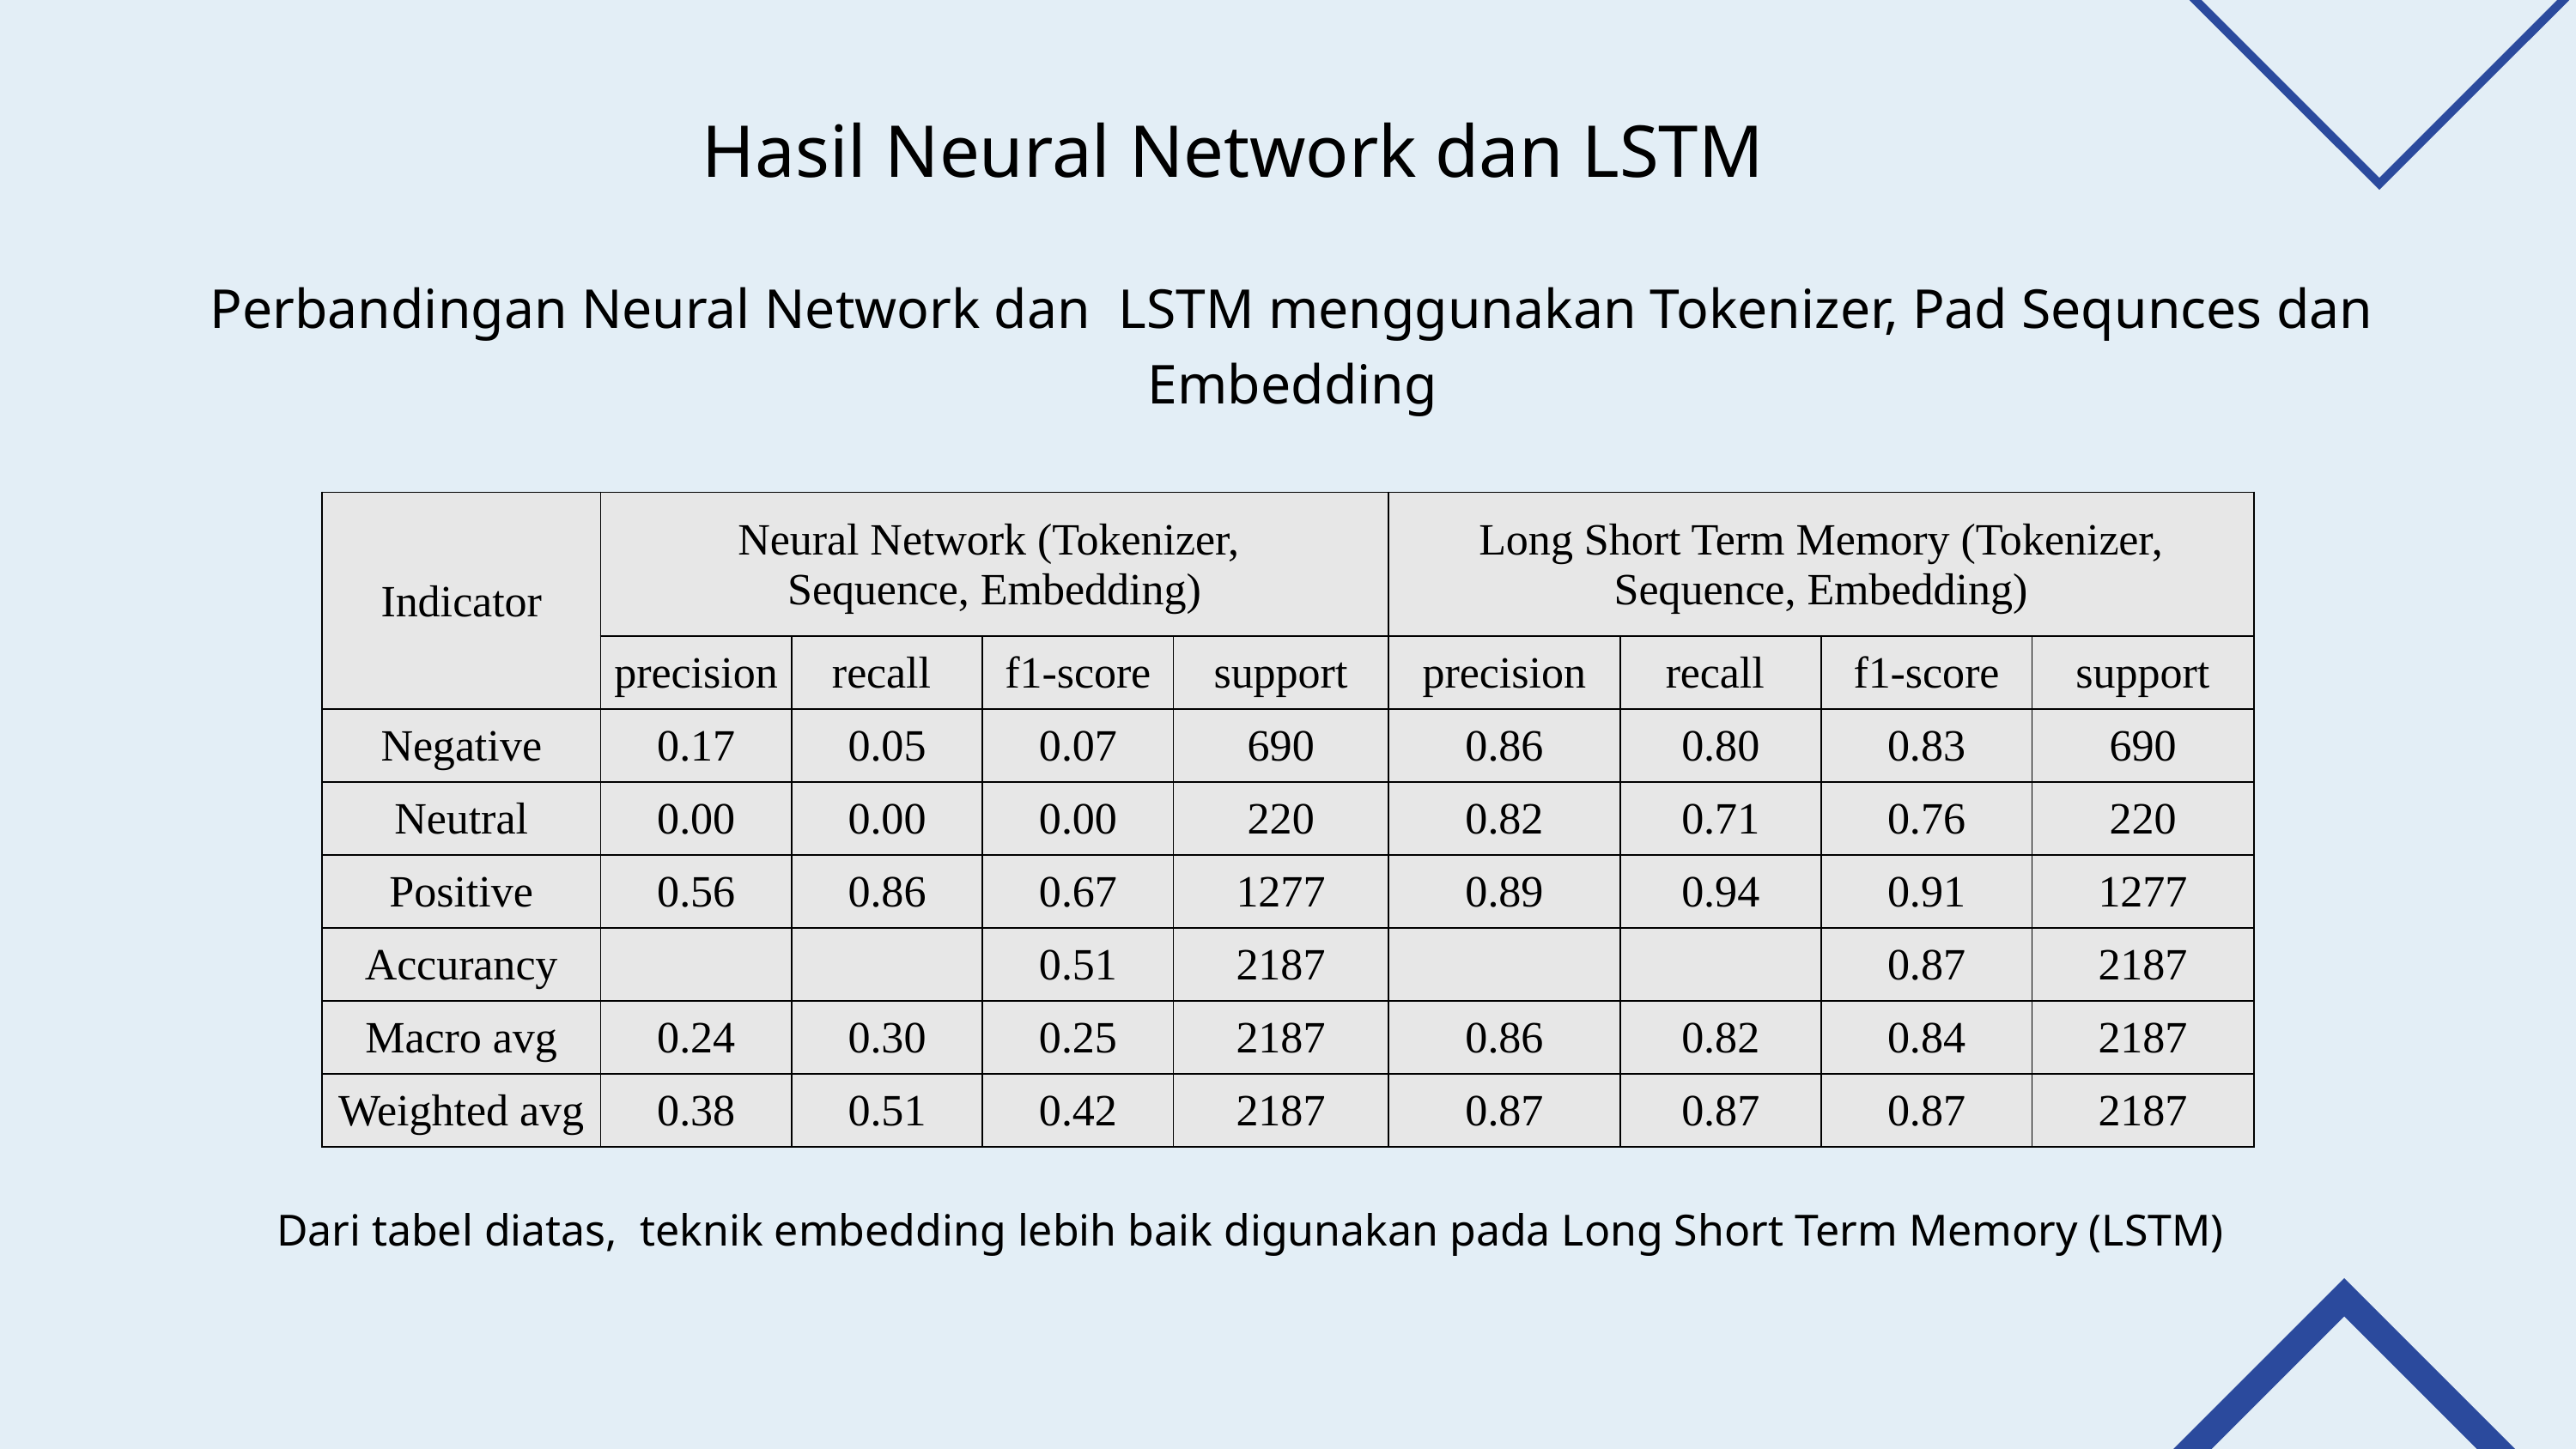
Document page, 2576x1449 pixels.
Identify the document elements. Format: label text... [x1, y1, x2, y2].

table_cell Positive [323, 856, 600, 927]
text_box Perbandingan Neural Network dan LSTM menggunakan Tokenizer, Pad Sequnces dan Embedding [154, 264, 2432, 415]
table_cell 0.83 [1822, 710, 2032, 781]
table_cell 0.91 [1822, 856, 2032, 927]
table_cell f1-score [1822, 637, 2032, 708]
table_cell recall [793, 637, 981, 708]
table_cell support [2032, 637, 2253, 708]
table_cell 0.86 [1389, 710, 1619, 781]
table_cell 690 [2032, 710, 2253, 781]
table_cell Neutral [323, 783, 600, 854]
table_cell [601, 929, 791, 1000]
table_cell 1277 [1174, 856, 1388, 927]
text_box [2245, 0, 2514, 135]
table_cell 0.00 [983, 783, 1173, 854]
table_cell [793, 929, 981, 1000]
table_cell Accurancy [323, 929, 600, 1000]
table_cell Macro avg [323, 1002, 600, 1073]
table_cell 2187 [2032, 929, 2253, 1000]
table_cell 0.51 [983, 929, 1173, 1000]
table_cell 0.87 [1822, 929, 2032, 1000]
table_cell 0.67 [983, 856, 1173, 927]
table_cell 1277 [2032, 856, 2253, 927]
table_cell 0.76 [1822, 783, 2032, 854]
table_cell 0.05 [793, 710, 981, 781]
table_cell 220 [1174, 783, 1388, 854]
table_header Indicator [323, 493, 600, 708]
table_cell 0.87 [1389, 1075, 1619, 1146]
table_cell 0.38 [601, 1075, 791, 1146]
table_cell 0.25 [983, 1002, 1173, 1073]
table_cell 0.80 [1621, 710, 1820, 781]
table_cell 0.71 [1621, 783, 1820, 854]
table_cell Weighted avg [323, 1075, 600, 1146]
table_cell 0.00 [601, 783, 791, 854]
table_cell 0.82 [1389, 783, 1619, 854]
table_cell recall [1621, 637, 1820, 708]
table_cell 0.42 [983, 1075, 1173, 1146]
table_header Long Short Term Memory (Tokenizer, Sequence, Embedding) [1389, 493, 2253, 635]
table_cell 0.86 [1389, 1002, 1619, 1073]
table_cell 2187 [1174, 929, 1388, 1000]
table_cell 2187 [2032, 1075, 2253, 1146]
table_cell support [1174, 637, 1388, 708]
table_cell 0.00 [793, 783, 981, 854]
table_cell 0.51 [793, 1075, 981, 1146]
text_box Dari tabel diatas, teknik embedding lebih baik digunakan pada Long Short Term Memory (LSTM) [0, 1179, 2534, 1255]
table_cell precision [601, 637, 791, 708]
table_cell 220 [2032, 783, 2253, 854]
table_cell 0.82 [1621, 1002, 1820, 1073]
table_cell 2187 [1174, 1075, 1388, 1146]
table_cell 0.87 [1621, 1075, 1820, 1146]
table_cell 0.24 [601, 1002, 791, 1073]
table_cell f1-score [983, 637, 1173, 708]
table_cell [1621, 929, 1820, 1000]
table_cell 0.89 [1389, 856, 1619, 927]
table_header Neural Network (Tokenizer, Sequence, Embedding) [601, 493, 1388, 635]
table_cell Negative [323, 710, 600, 781]
table_cell 690 [1174, 710, 1388, 781]
table_cell 0.56 [601, 856, 791, 927]
table_cell 2187 [2032, 1002, 2253, 1073]
table_cell 0.86 [793, 856, 981, 927]
table_cell [1389, 929, 1619, 1000]
table_cell 0.84 [1822, 1002, 2032, 1073]
table_cell 0.17 [601, 710, 791, 781]
table_cell 0.94 [1621, 856, 1820, 927]
table_cell 0.30 [793, 1002, 981, 1073]
text_box Hasil Neural Network dan LSTM [702, 91, 2576, 192]
table_cell 0.07 [983, 710, 1173, 781]
table_cell precision [1389, 637, 1619, 708]
table_cell 2187 [1174, 1002, 1388, 1073]
table_cell 0.87 [1822, 1075, 2032, 1146]
